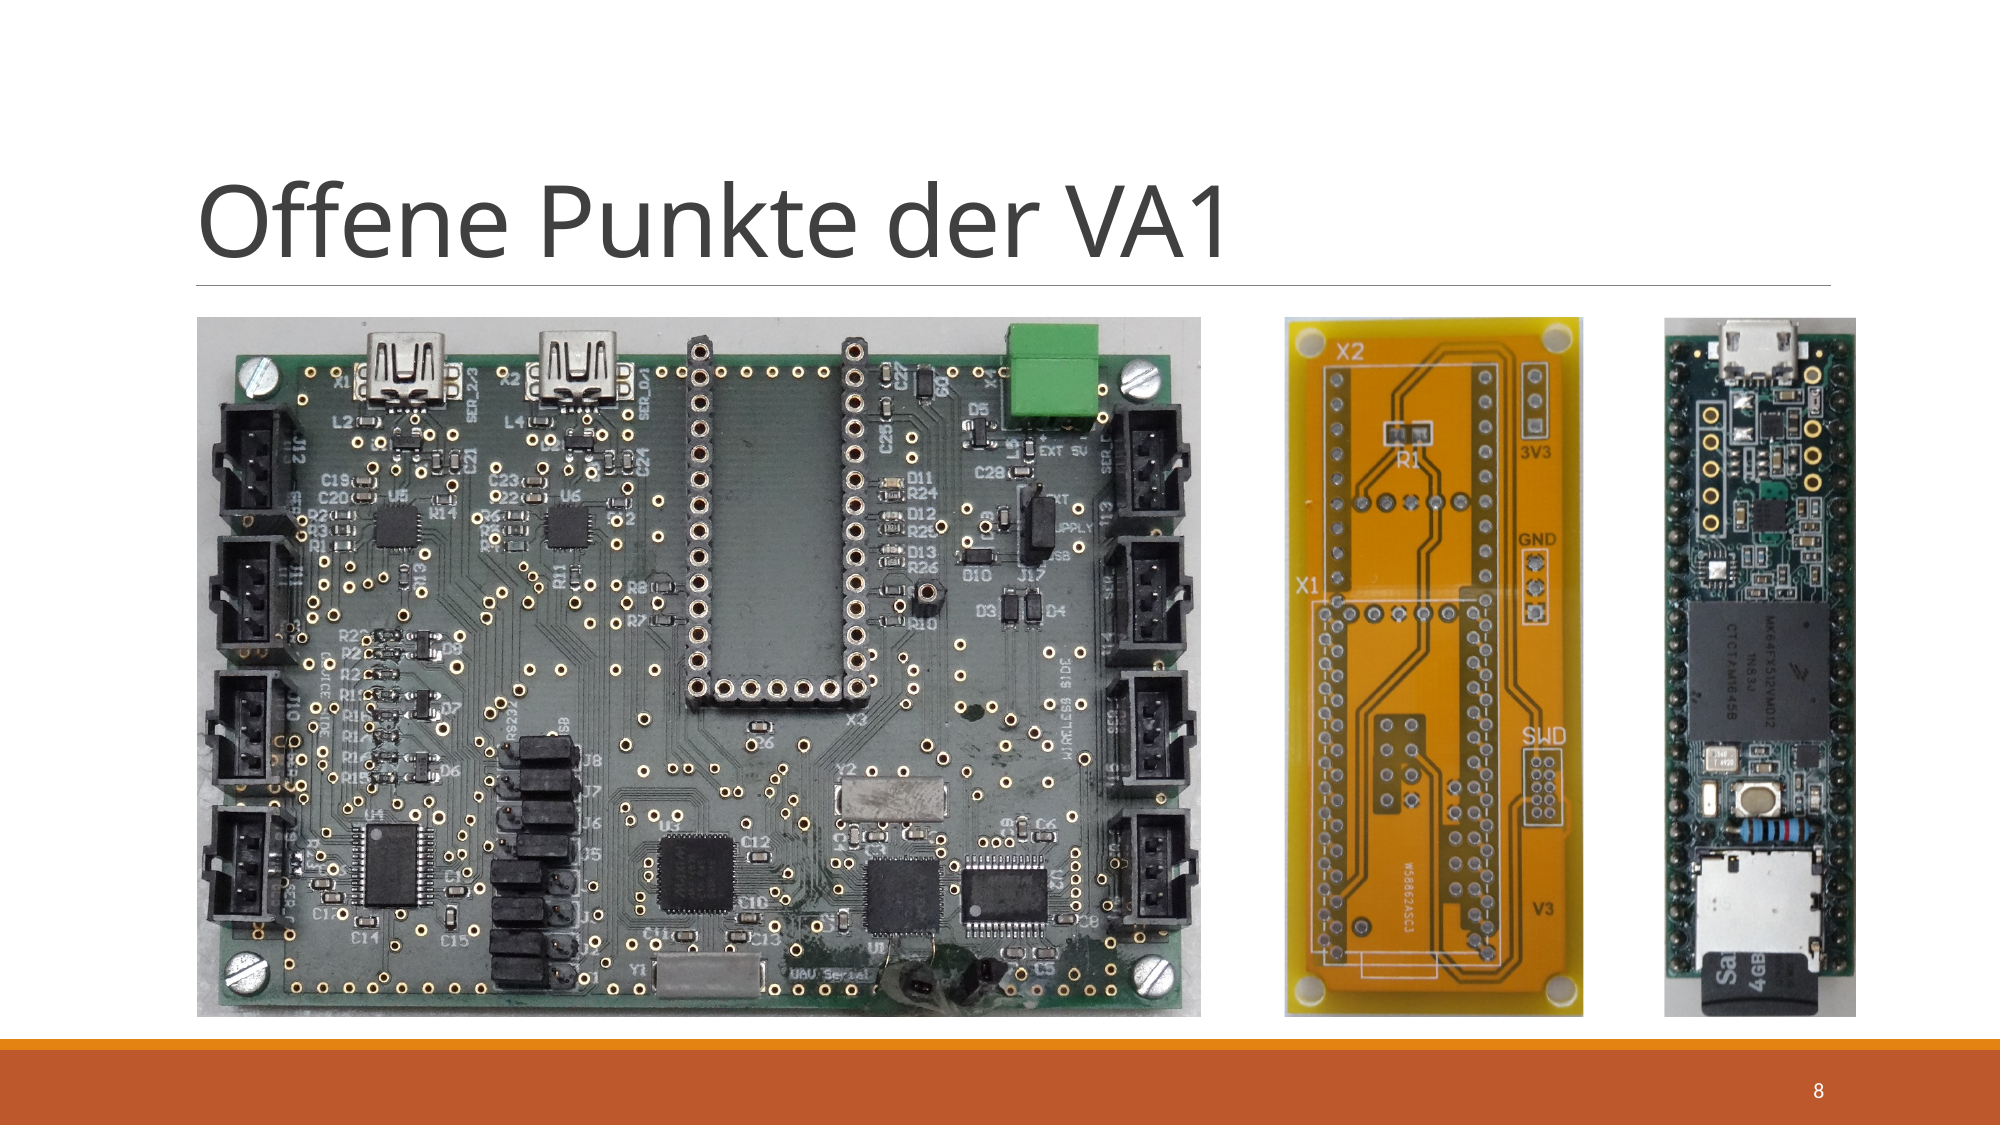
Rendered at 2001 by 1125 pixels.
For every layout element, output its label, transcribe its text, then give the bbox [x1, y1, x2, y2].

slide_number 8 [1624, 1059, 1840, 1120]
picture [196, 316, 2000, 1018]
title Offene Punkte der VA1 [180, 47, 1830, 285]
